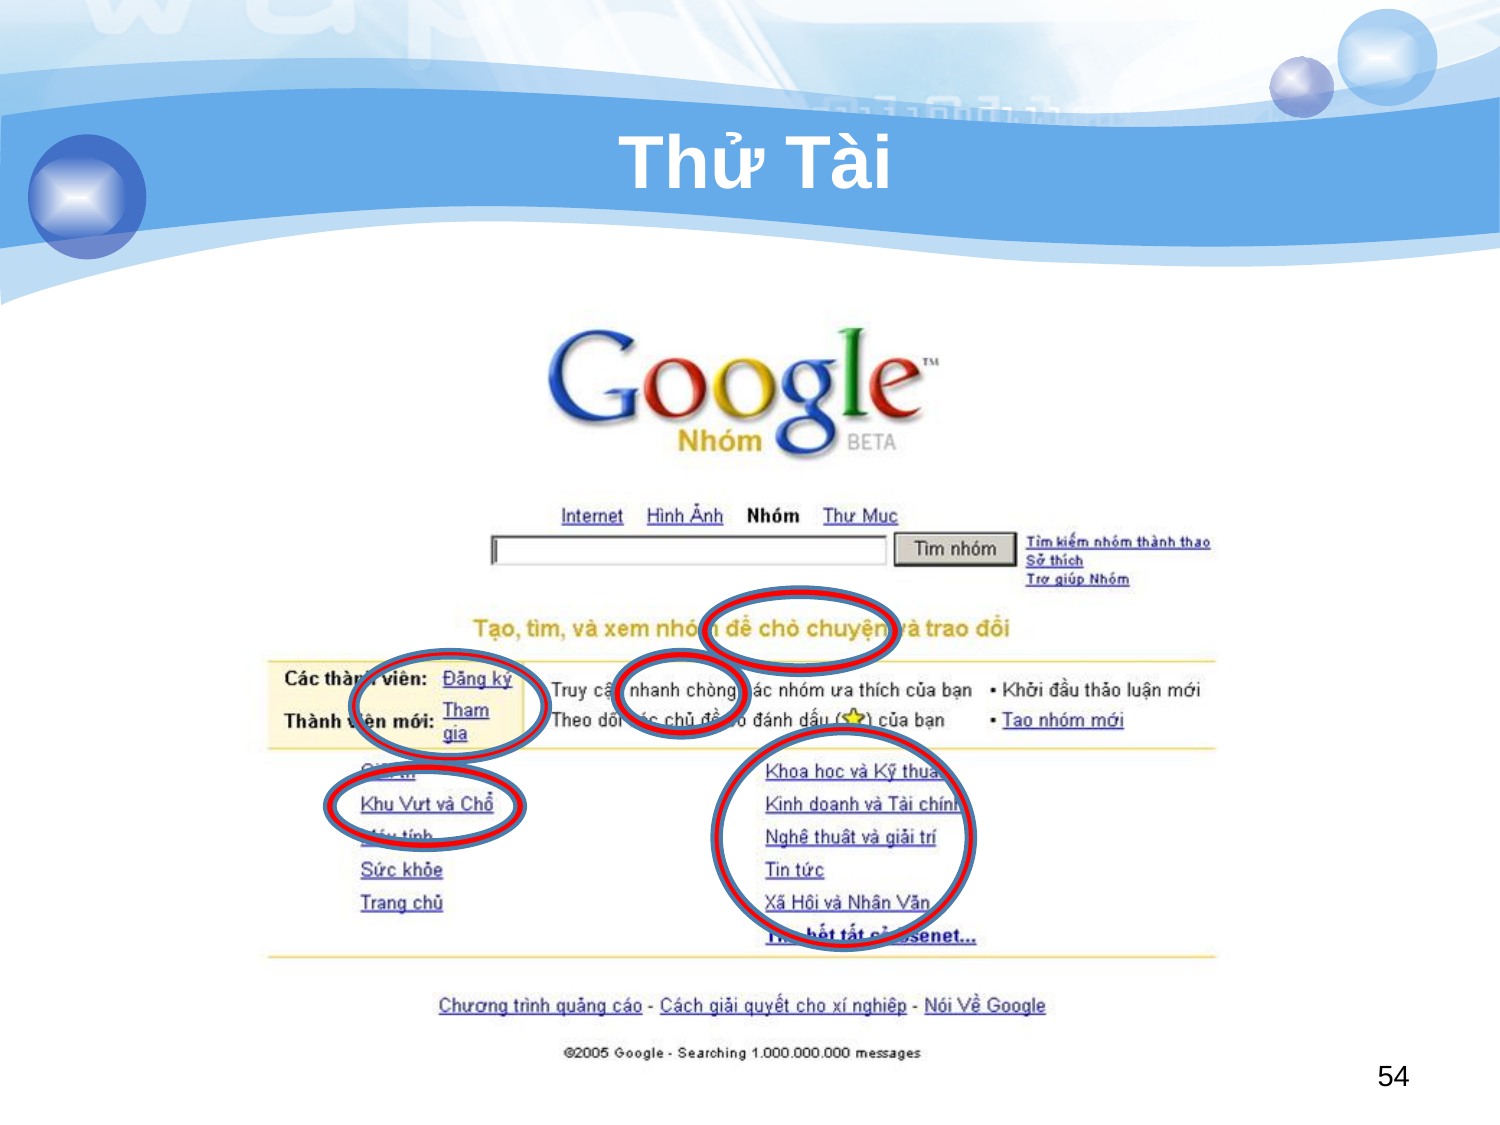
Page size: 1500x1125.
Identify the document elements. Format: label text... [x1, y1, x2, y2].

picture [224, 287, 1263, 1076]
title Thử Tài [149, 112, 1363, 206]
picture [0, 0, 1500, 112]
slide_number 54 [1074, 1049, 1426, 1103]
